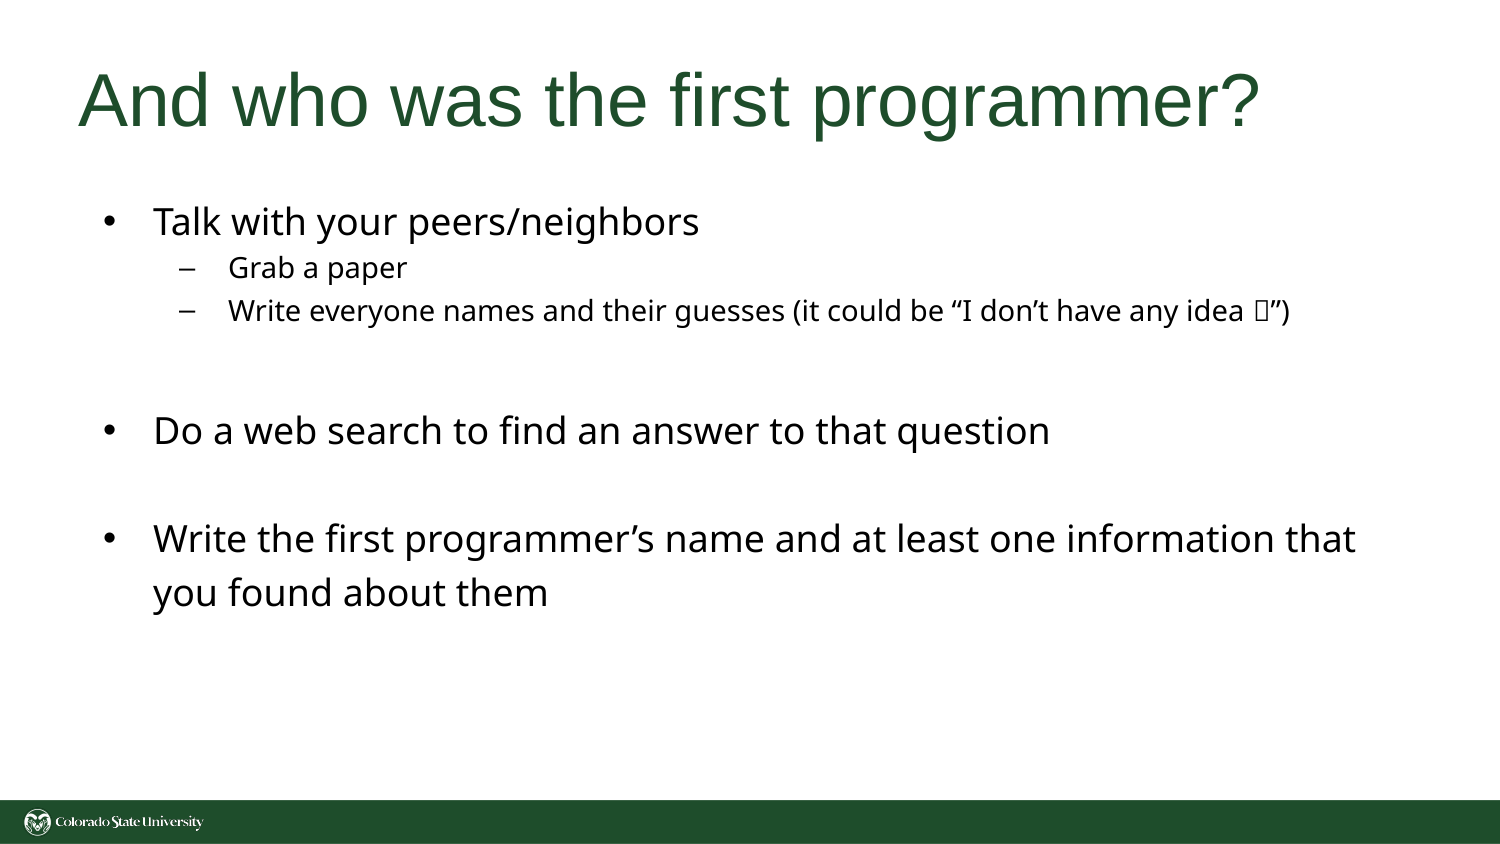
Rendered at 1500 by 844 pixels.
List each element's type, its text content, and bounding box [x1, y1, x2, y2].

title And who was the first programmer? [68, 41, 1432, 152]
list Talk with your peers/neighbors Grab a paper Write everyone names and their guesses (it could be “I don’t have any idea ”) Do a web search to find an answer to that question Write the first programmer’s name and at least one information that you found about them [68, 178, 1432, 696]
picture [16, 800, 212, 844]
